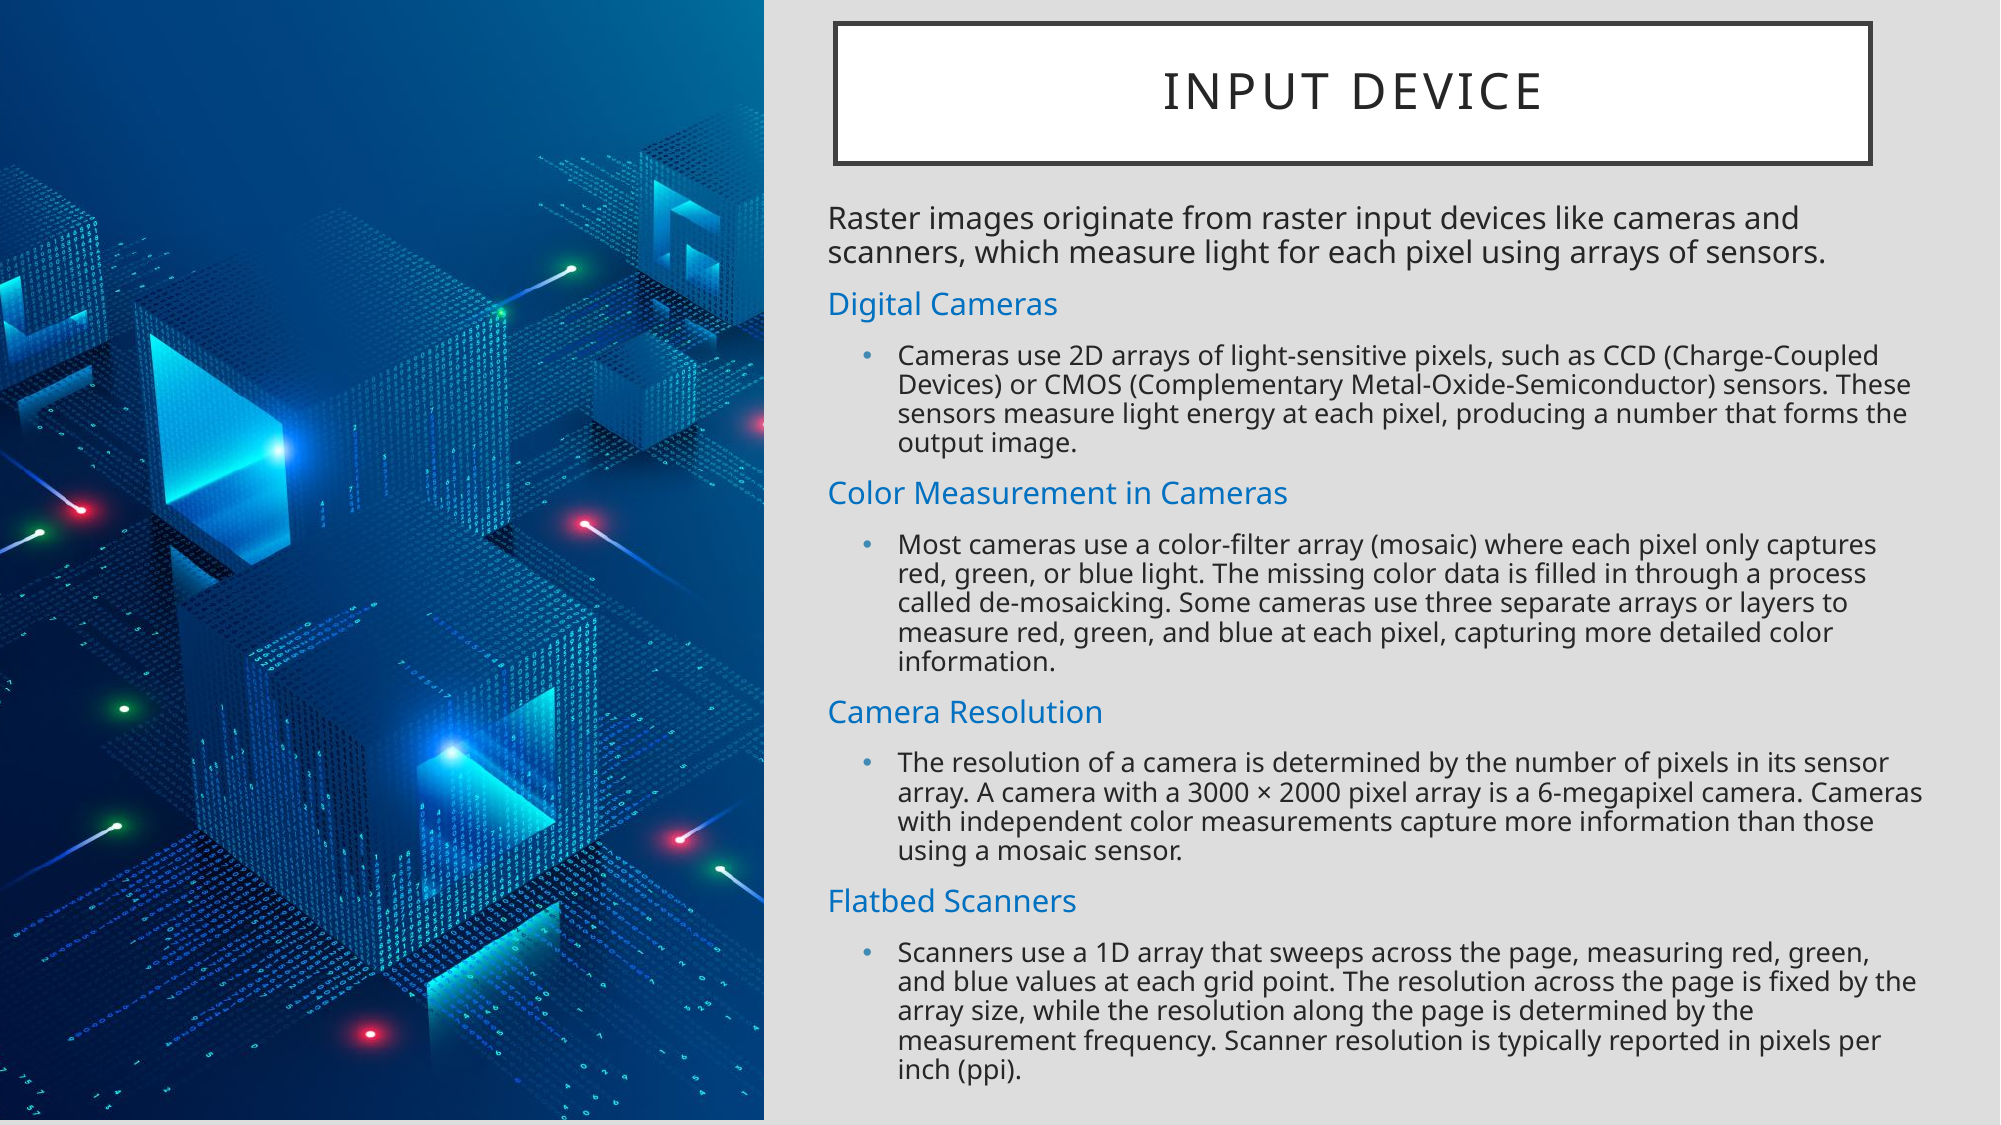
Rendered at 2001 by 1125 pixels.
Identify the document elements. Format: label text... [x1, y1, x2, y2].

list Raster images originate from raster input devices like cameras and scanners, which measure light for each pixel using arrays of sensors. Digital Cameras Cameras use 2D arrays of light-sensitive pixels, such as CCD (Charge-Coupled Devices) or CMOS (Complementary Metal-Oxide-Semiconductor) sensors. These sensors measure light energy at each pixel, producing a number that forms the output image. Color Measurement in Cameras Most cameras use a color-filter array (mosaic) where each pixel only captures red, green, or blue light. The missing color data is filled in through a process called de-mosaicking. Some cameras use three separate arrays or layers to measure red, green, and blue at each pixel, capturing more detailed color information. Camera Resolution The resolution of a camera is determined by the number of pixels in its sensor array. A camera with a 3000 × 2000 pixel array is a 6-megapixel camera. Cameras with independent color measurements capture more information than those using a mosaic sensor. Flatbed Scanners Scanners use a 1D array that sweeps across the page, measuring red, green, and blue values at each grid point. The resolution across the page is fixed by the array size, while the resolution along the page is determined by the measurement frequency. Scanner resolution is typically reported in pixels per inch (ppi). [812, 195, 1939, 1102]
picture [0, 0, 764, 1125]
title Input device [833, 21, 1873, 166]
